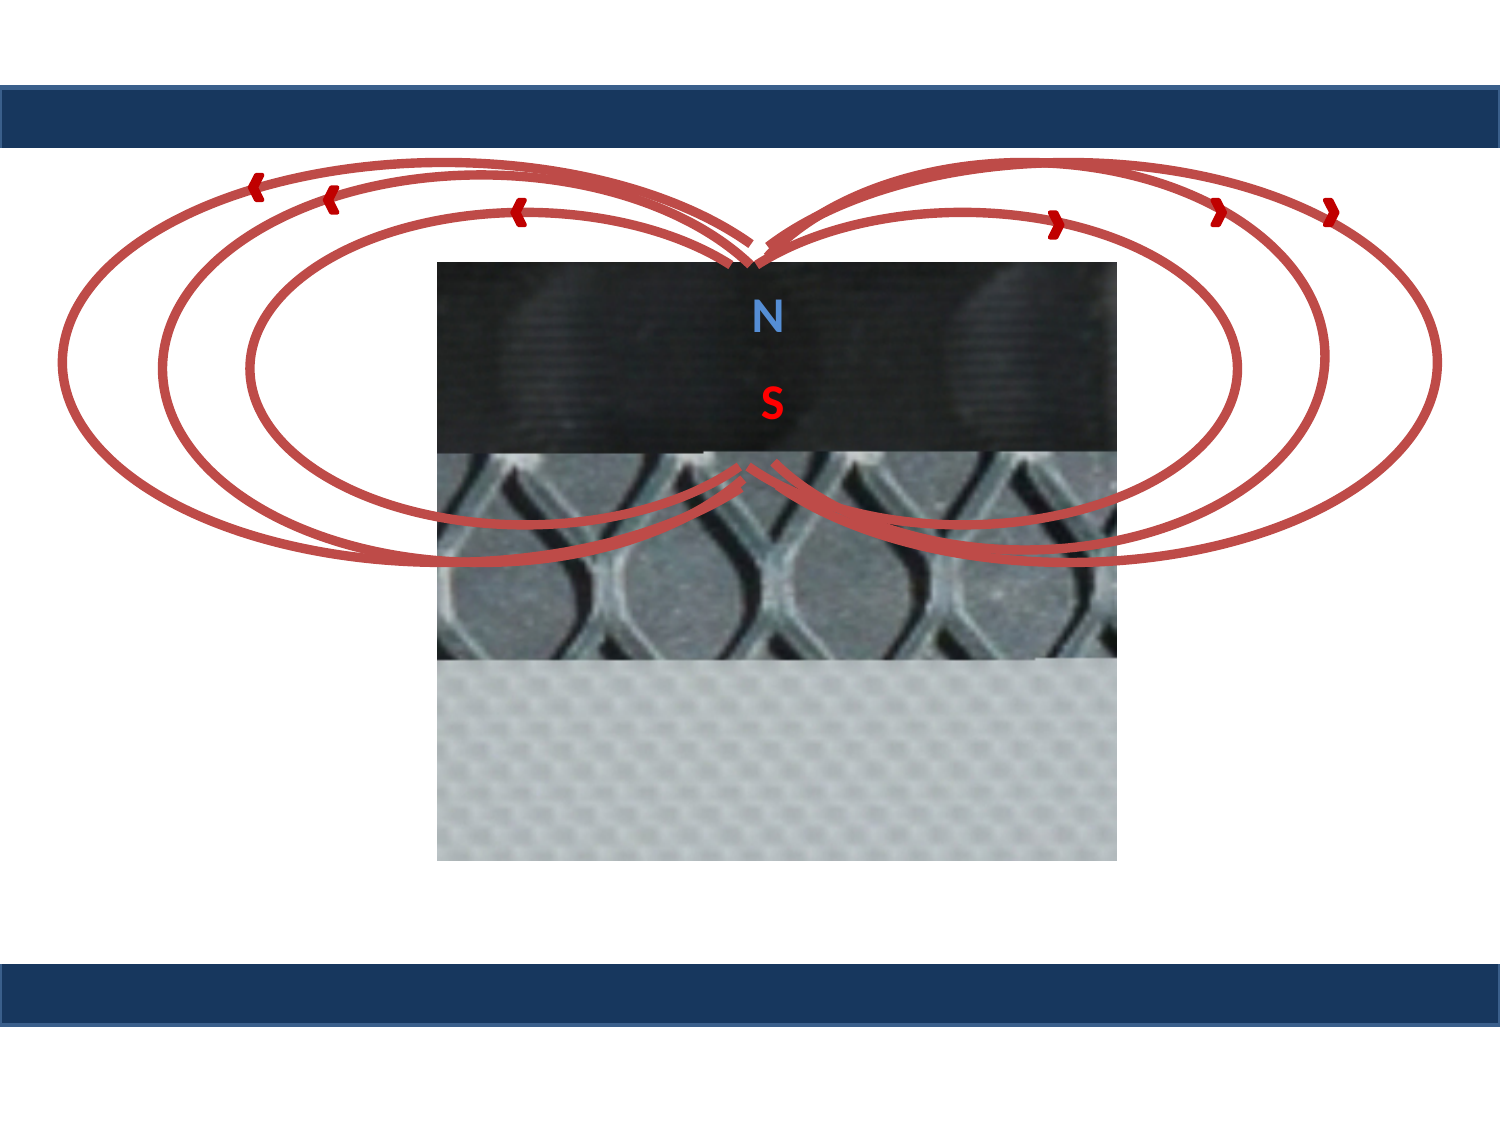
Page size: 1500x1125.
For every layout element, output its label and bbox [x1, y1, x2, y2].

text_box [322, 185, 340, 215]
text_box [0, 964, 1500, 1027]
text_box [0, 148, 1500, 964]
text_box [61, 161, 752, 564]
text_box [247, 172, 265, 203]
text_box [1323, 197, 1340, 228]
text_box [766, 249, 799, 260]
text_box [1210, 197, 1227, 228]
text_box [767, 161, 1439, 562]
text_box [1048, 210, 1065, 240]
text_box [0, 85, 1500, 148]
text_box [713, 251, 747, 260]
text_box [510, 197, 527, 228]
text_box [823, 161, 1042, 212]
list [437, 262, 1117, 861]
